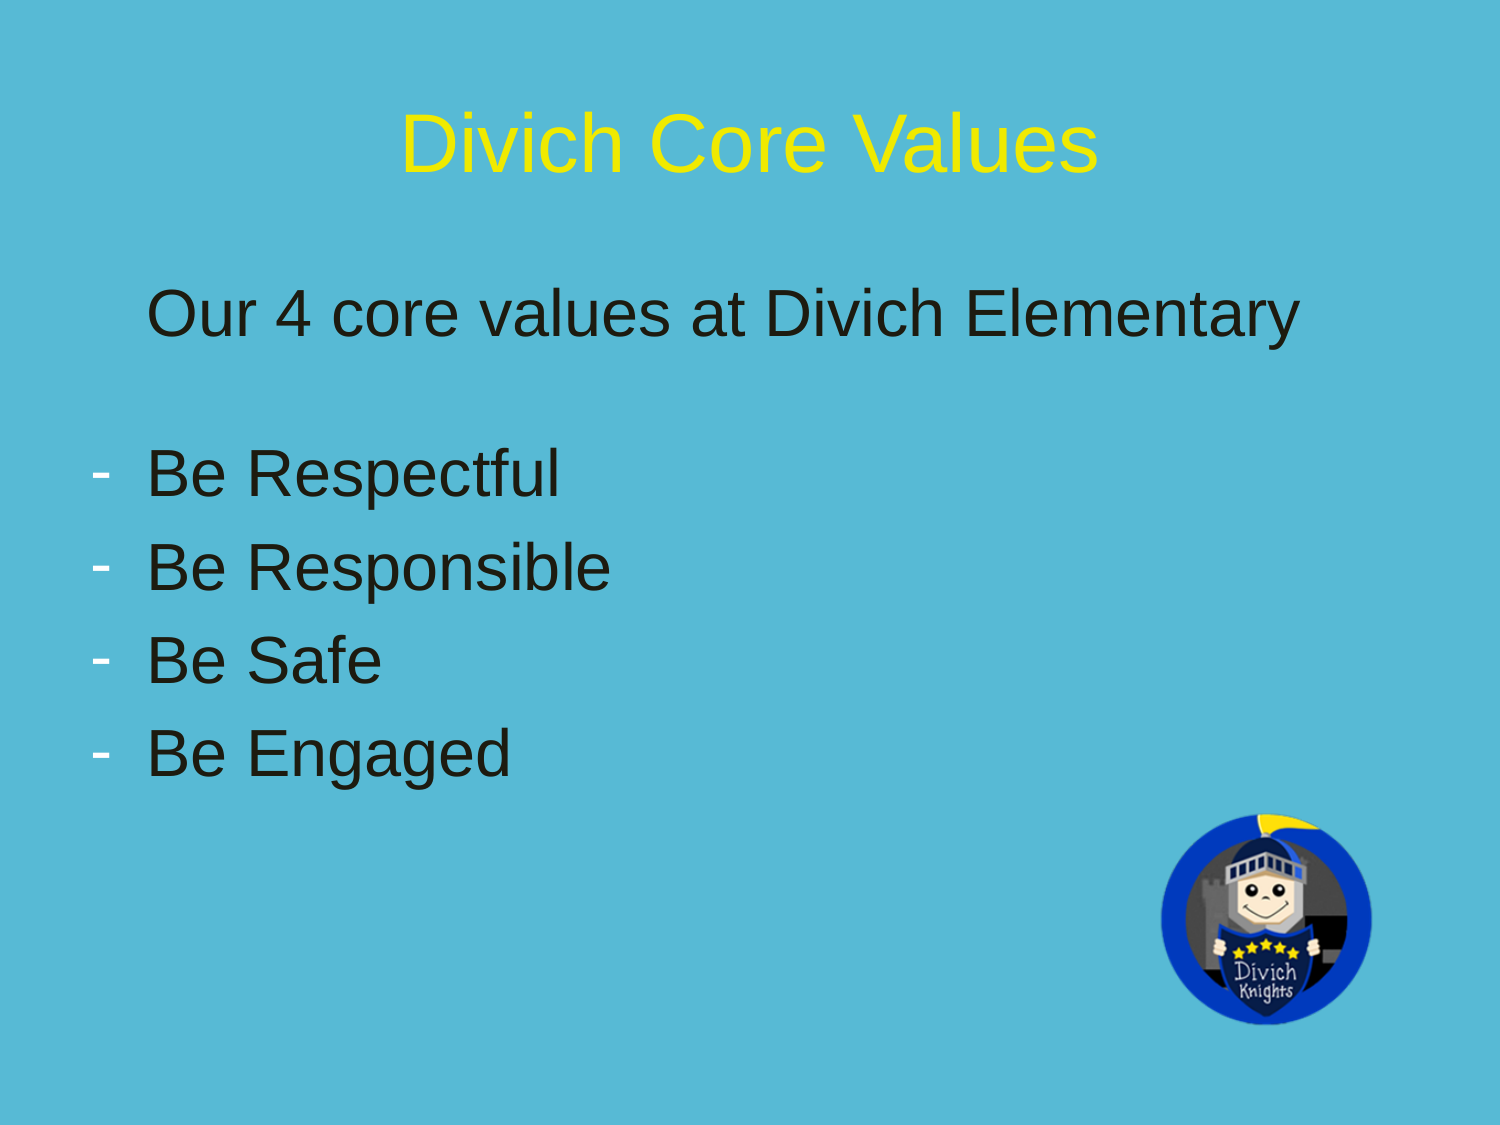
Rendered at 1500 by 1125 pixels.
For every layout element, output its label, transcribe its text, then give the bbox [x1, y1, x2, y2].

title Divich Core Values [75, 45, 1425, 233]
list Our 4 core values at Divich Elementary Be Respectful Be Responsible Be Safe Be Engaged [75, 262, 1425, 1005]
picture [1134, 787, 1398, 1051]
